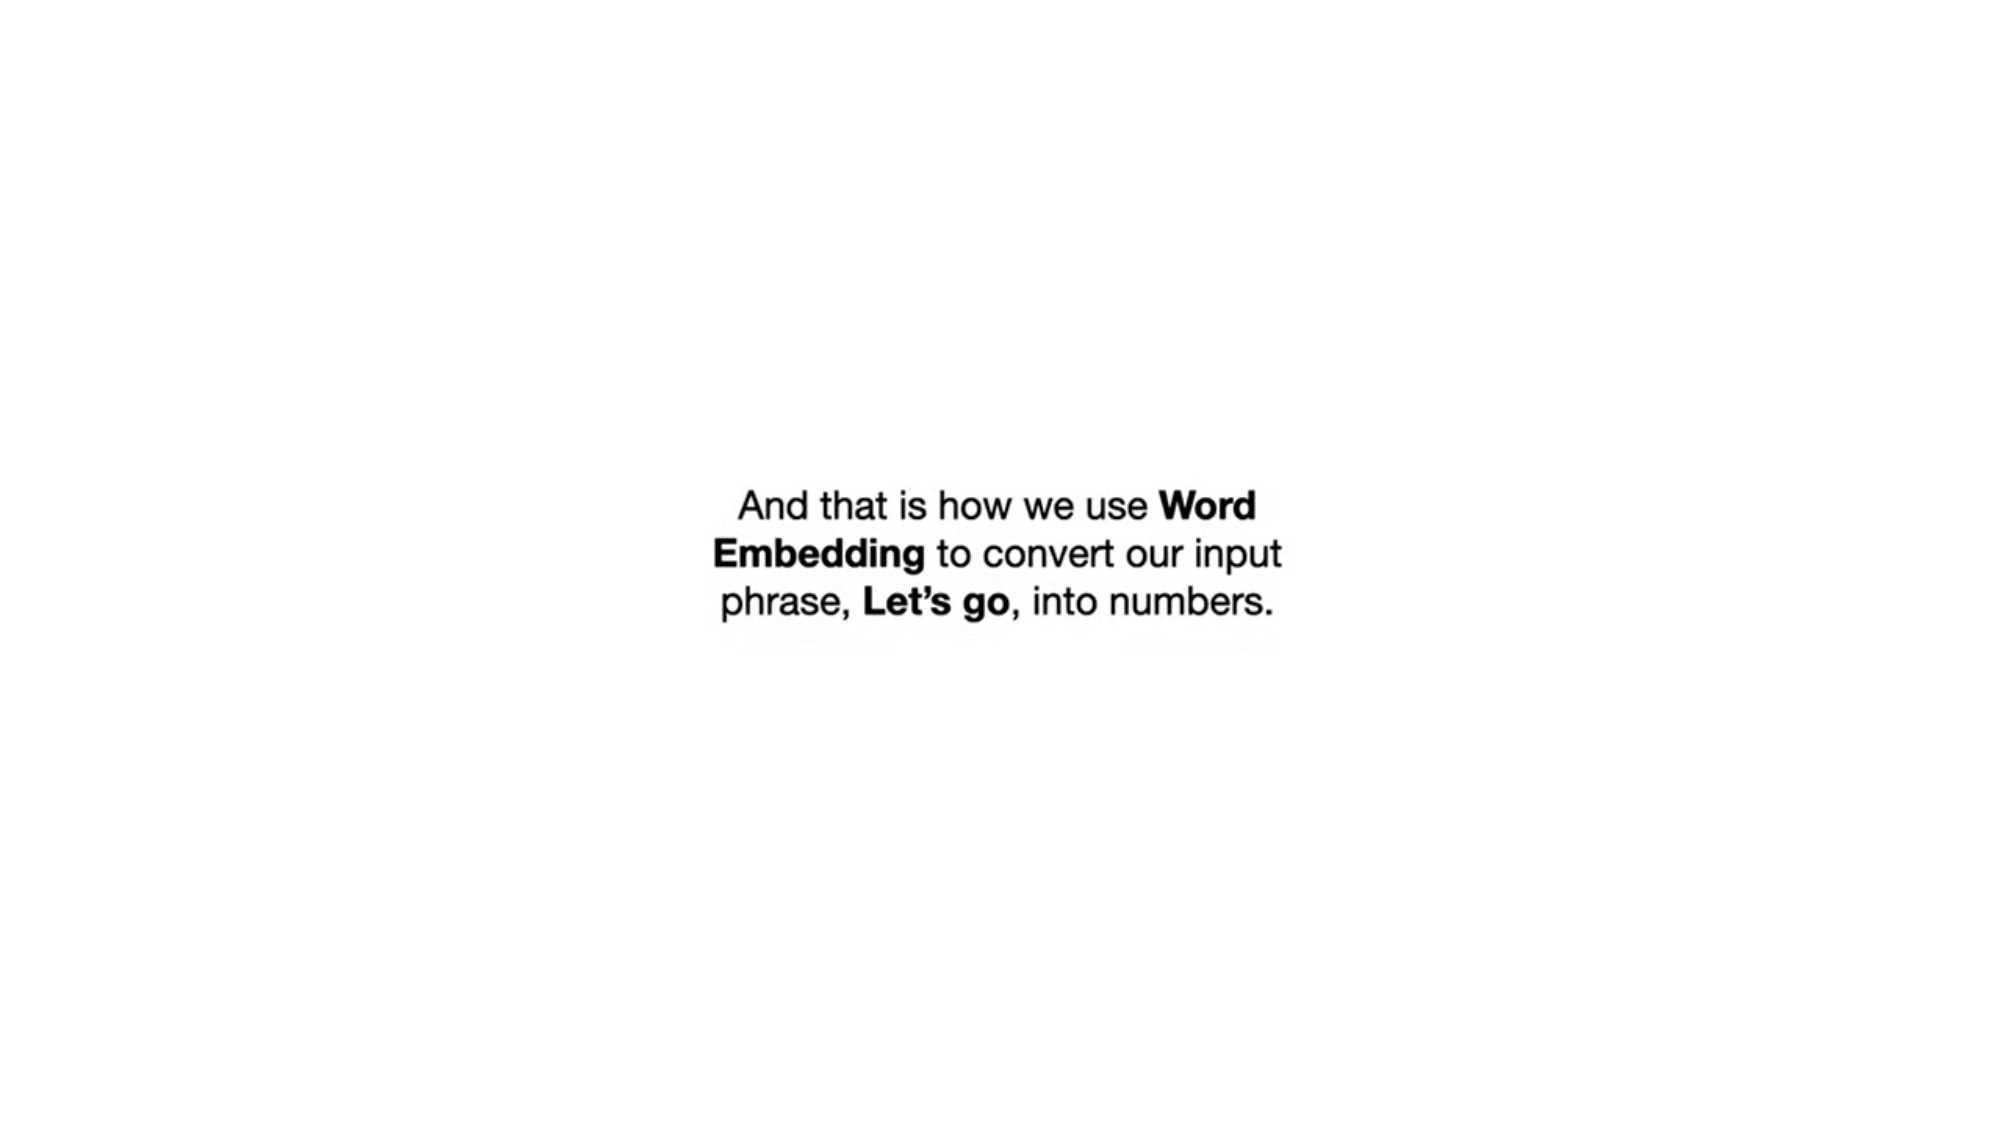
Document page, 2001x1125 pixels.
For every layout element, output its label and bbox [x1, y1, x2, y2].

picture [679, 474, 1321, 651]
